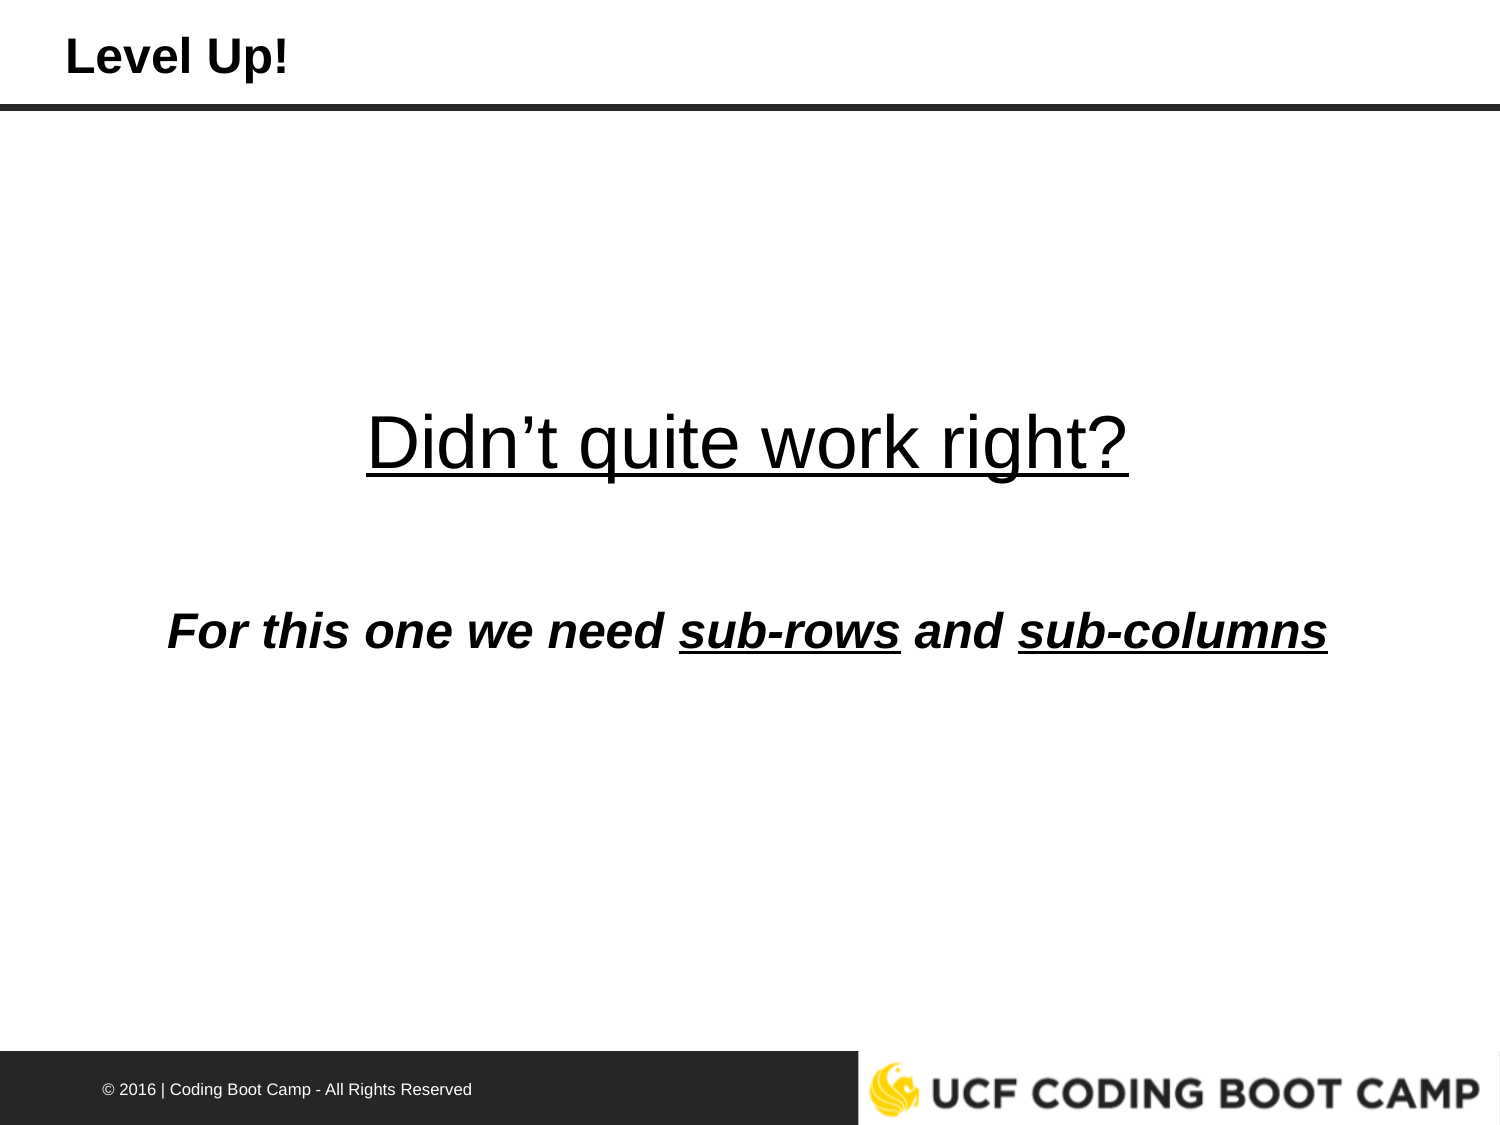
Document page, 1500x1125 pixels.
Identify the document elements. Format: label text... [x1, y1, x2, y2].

text_box Didn’t quite work right? For this one we need sub-rows and sub-columns [72, 386, 1423, 510]
title Level Up! [50, 0, 948, 108]
picture [858, 1051, 1500, 1125]
